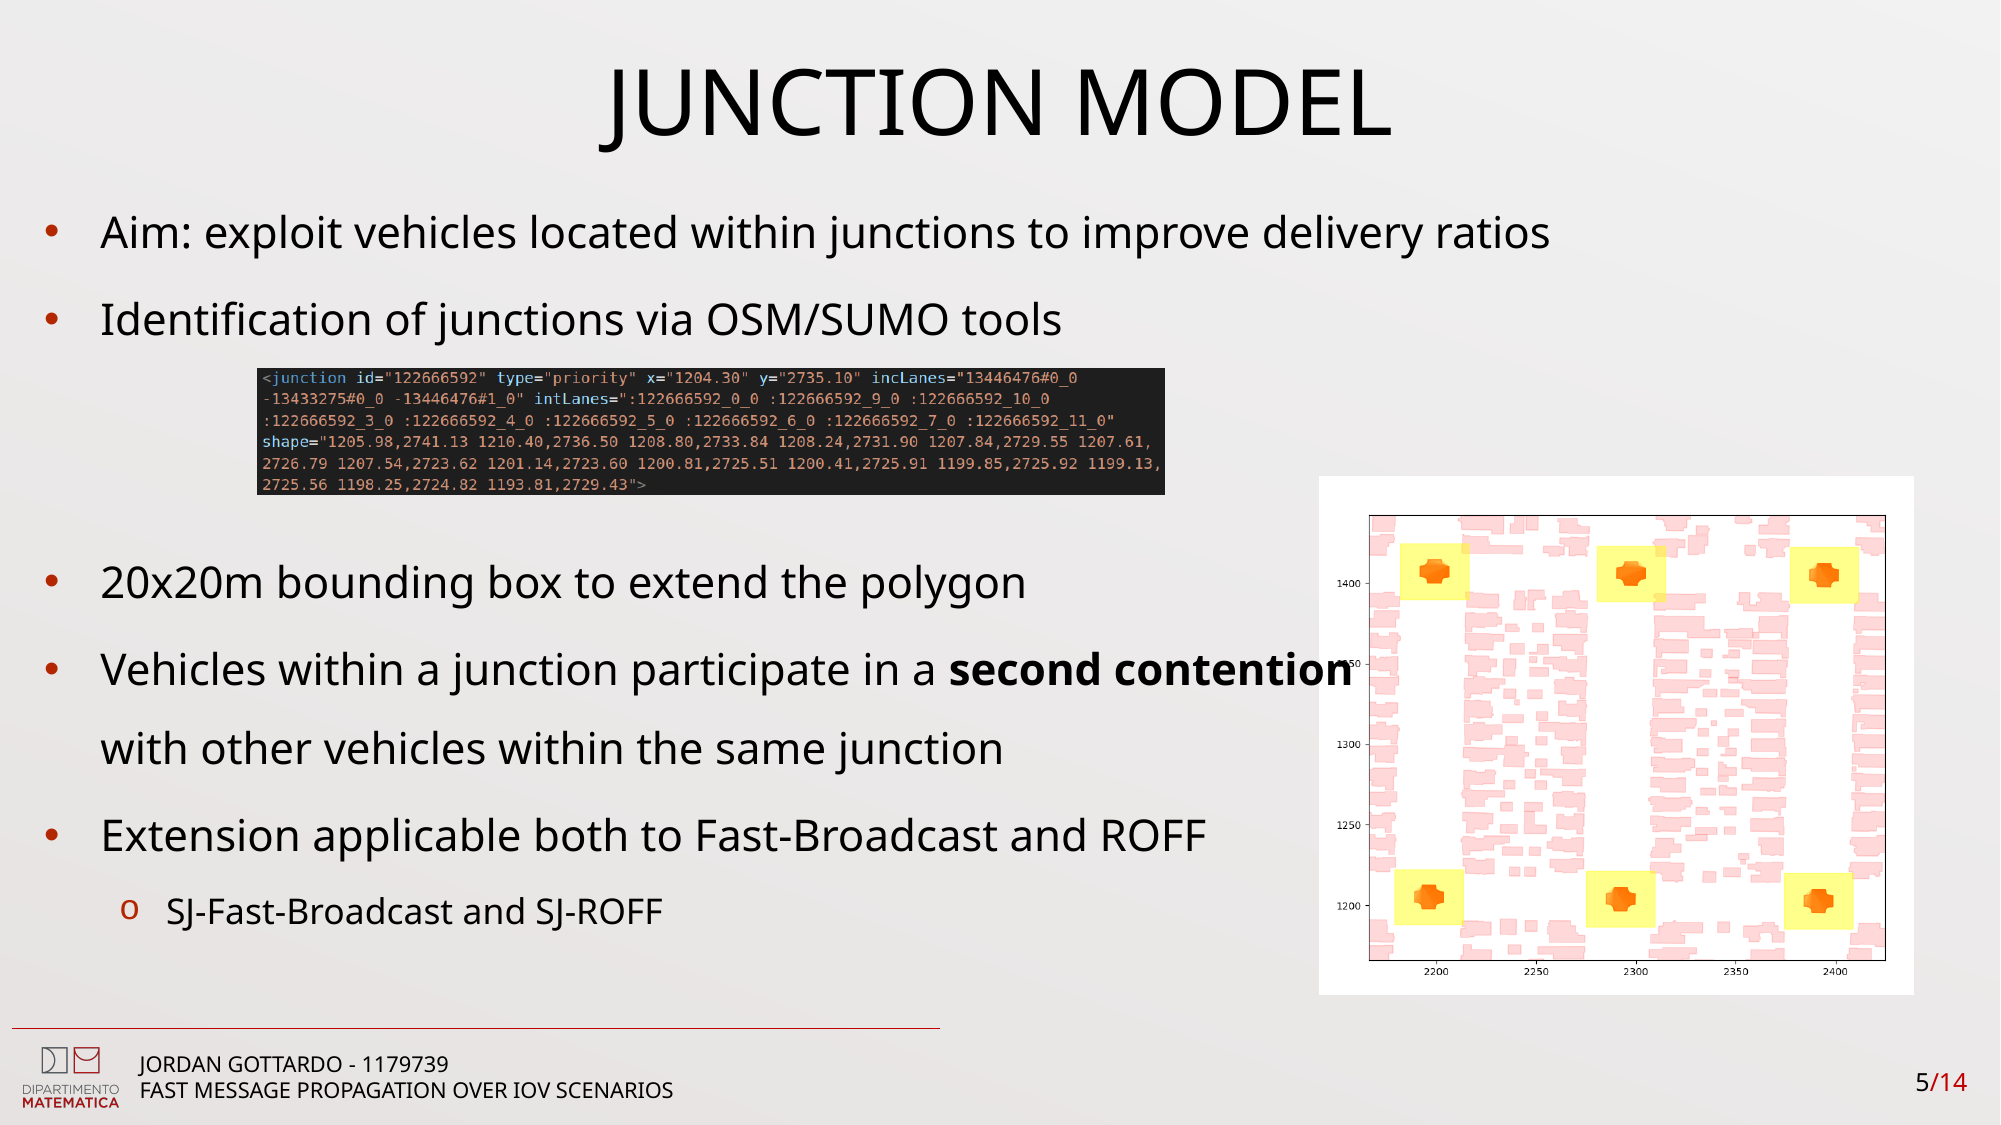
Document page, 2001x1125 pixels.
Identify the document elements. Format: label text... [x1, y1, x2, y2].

list Aim: exploit vehicles located within junctions to improve delivery ratios Identification of junctions via OSM/SUMO tools 20x20m bounding box to extend the polygon Vehicles within a junction participate in a second contention with other vehicles within the same junction Extension applicable both to Fast-Broadcast and ROFF SJ-Fast-Broadcast and SJ-ROFF [29, 170, 1713, 995]
picture [1319, 476, 1914, 995]
picture [257, 368, 1165, 495]
picture [23, 1047, 119, 1108]
text_box JUNCTION MODEL [0, 0, 2000, 208]
text_box 5 [1885, 1058, 1945, 1104]
